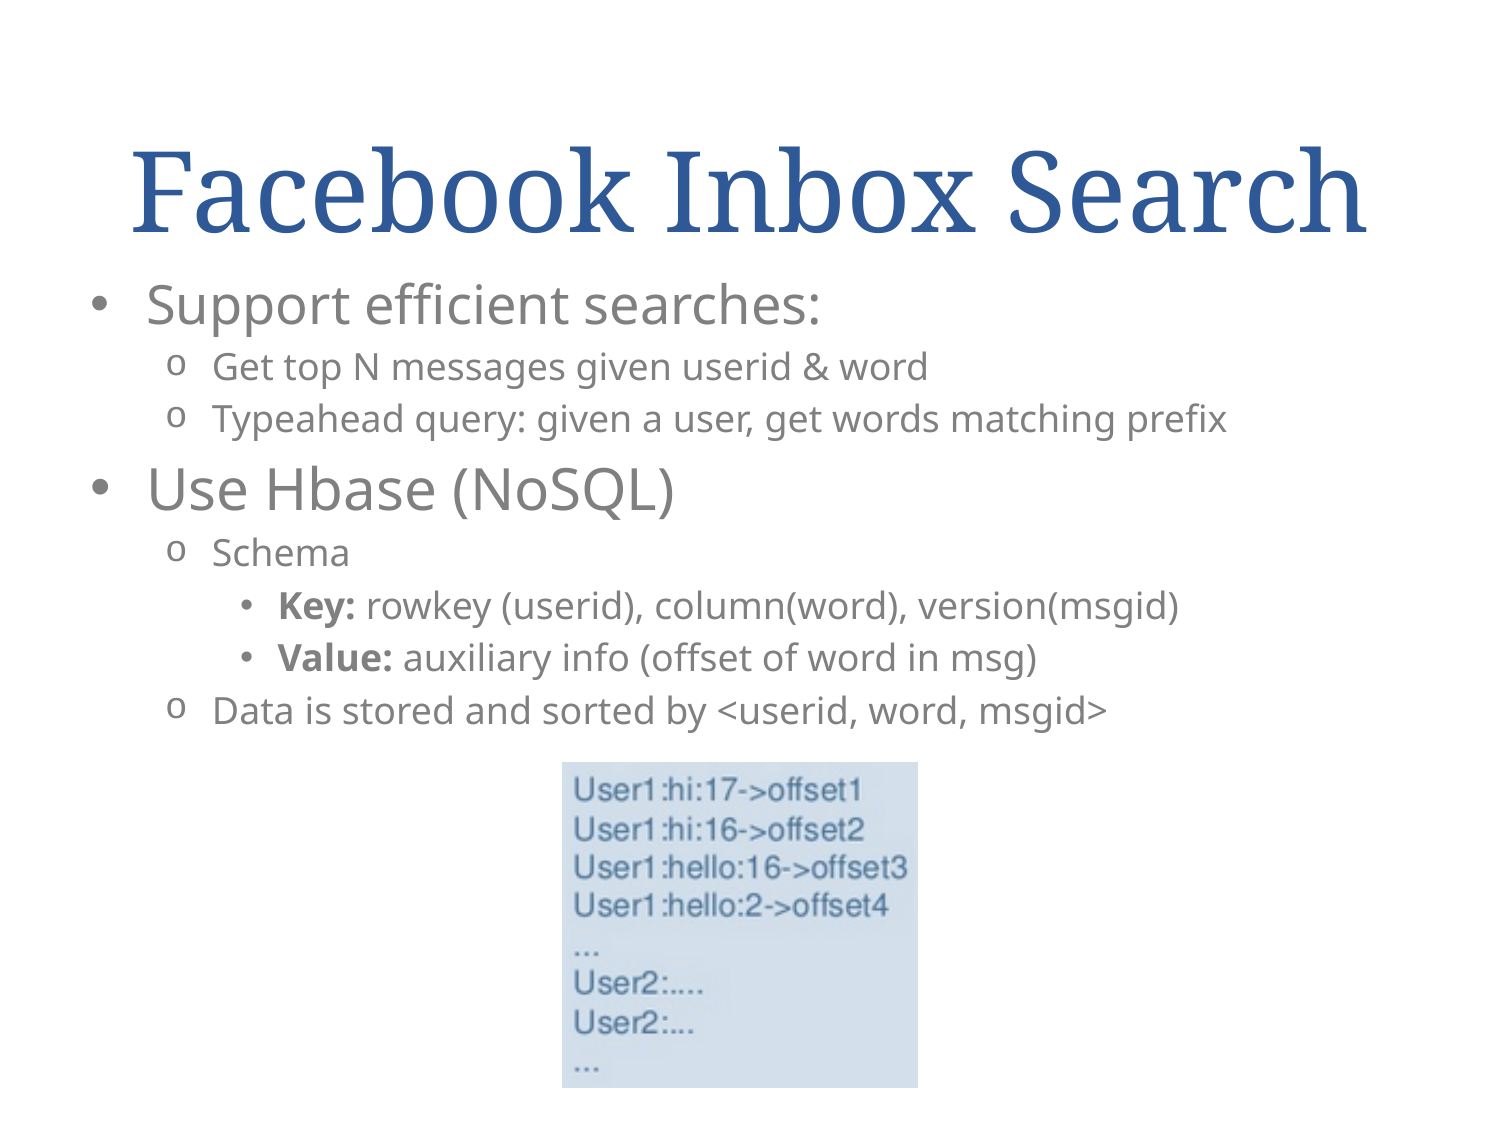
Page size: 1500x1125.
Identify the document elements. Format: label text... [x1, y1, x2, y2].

title Facebook Inbox Search [75, 0, 1425, 262]
picture [562, 762, 918, 1088]
list Support efficient searches: Get top N messages given userid & word Typeahead query: given a user, get words matching prefix Use Hbase (NoSQL) Schema Key: rowkey (userid), column(word), version(msgid) Value: auxiliary info (offset of word in msg) Data is stored and sorted by <userid, word, msgid> [75, 262, 1425, 1005]
